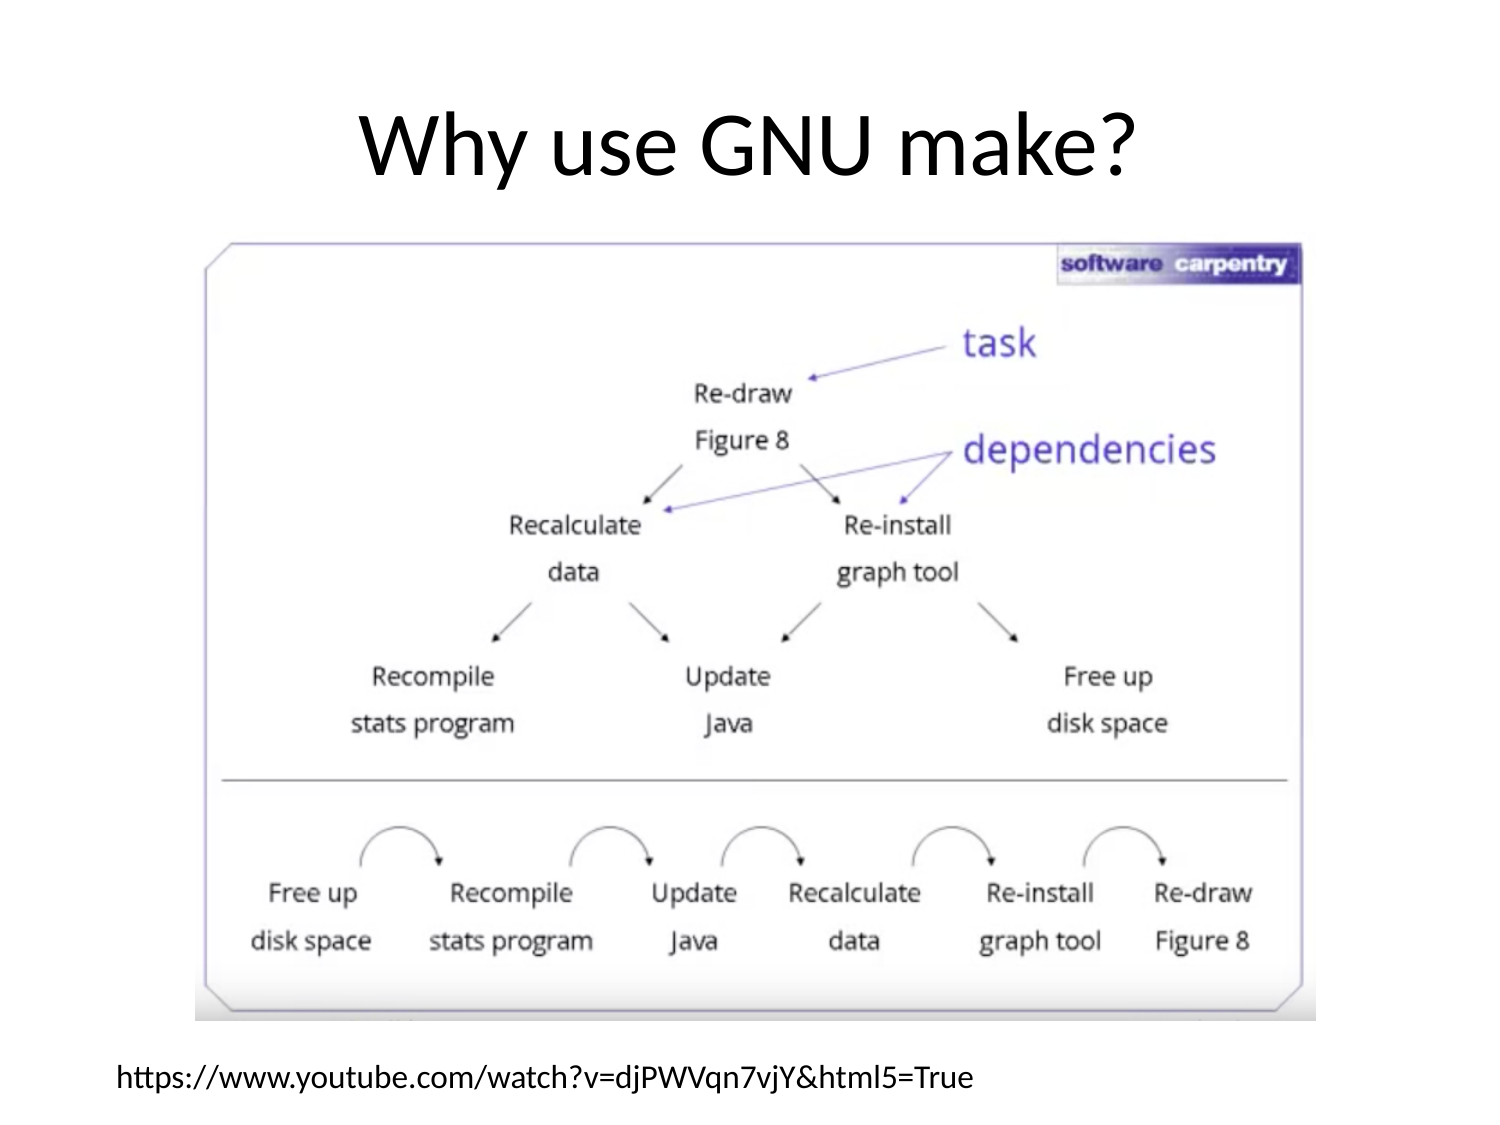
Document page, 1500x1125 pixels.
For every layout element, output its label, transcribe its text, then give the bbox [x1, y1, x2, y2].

title Why use GNU make? [75, 45, 1425, 233]
text_box https://www.youtube.com/watch?v=djPWVqn7vjY&html5=True [101, 1047, 990, 1103]
picture [195, 232, 1316, 1021]
